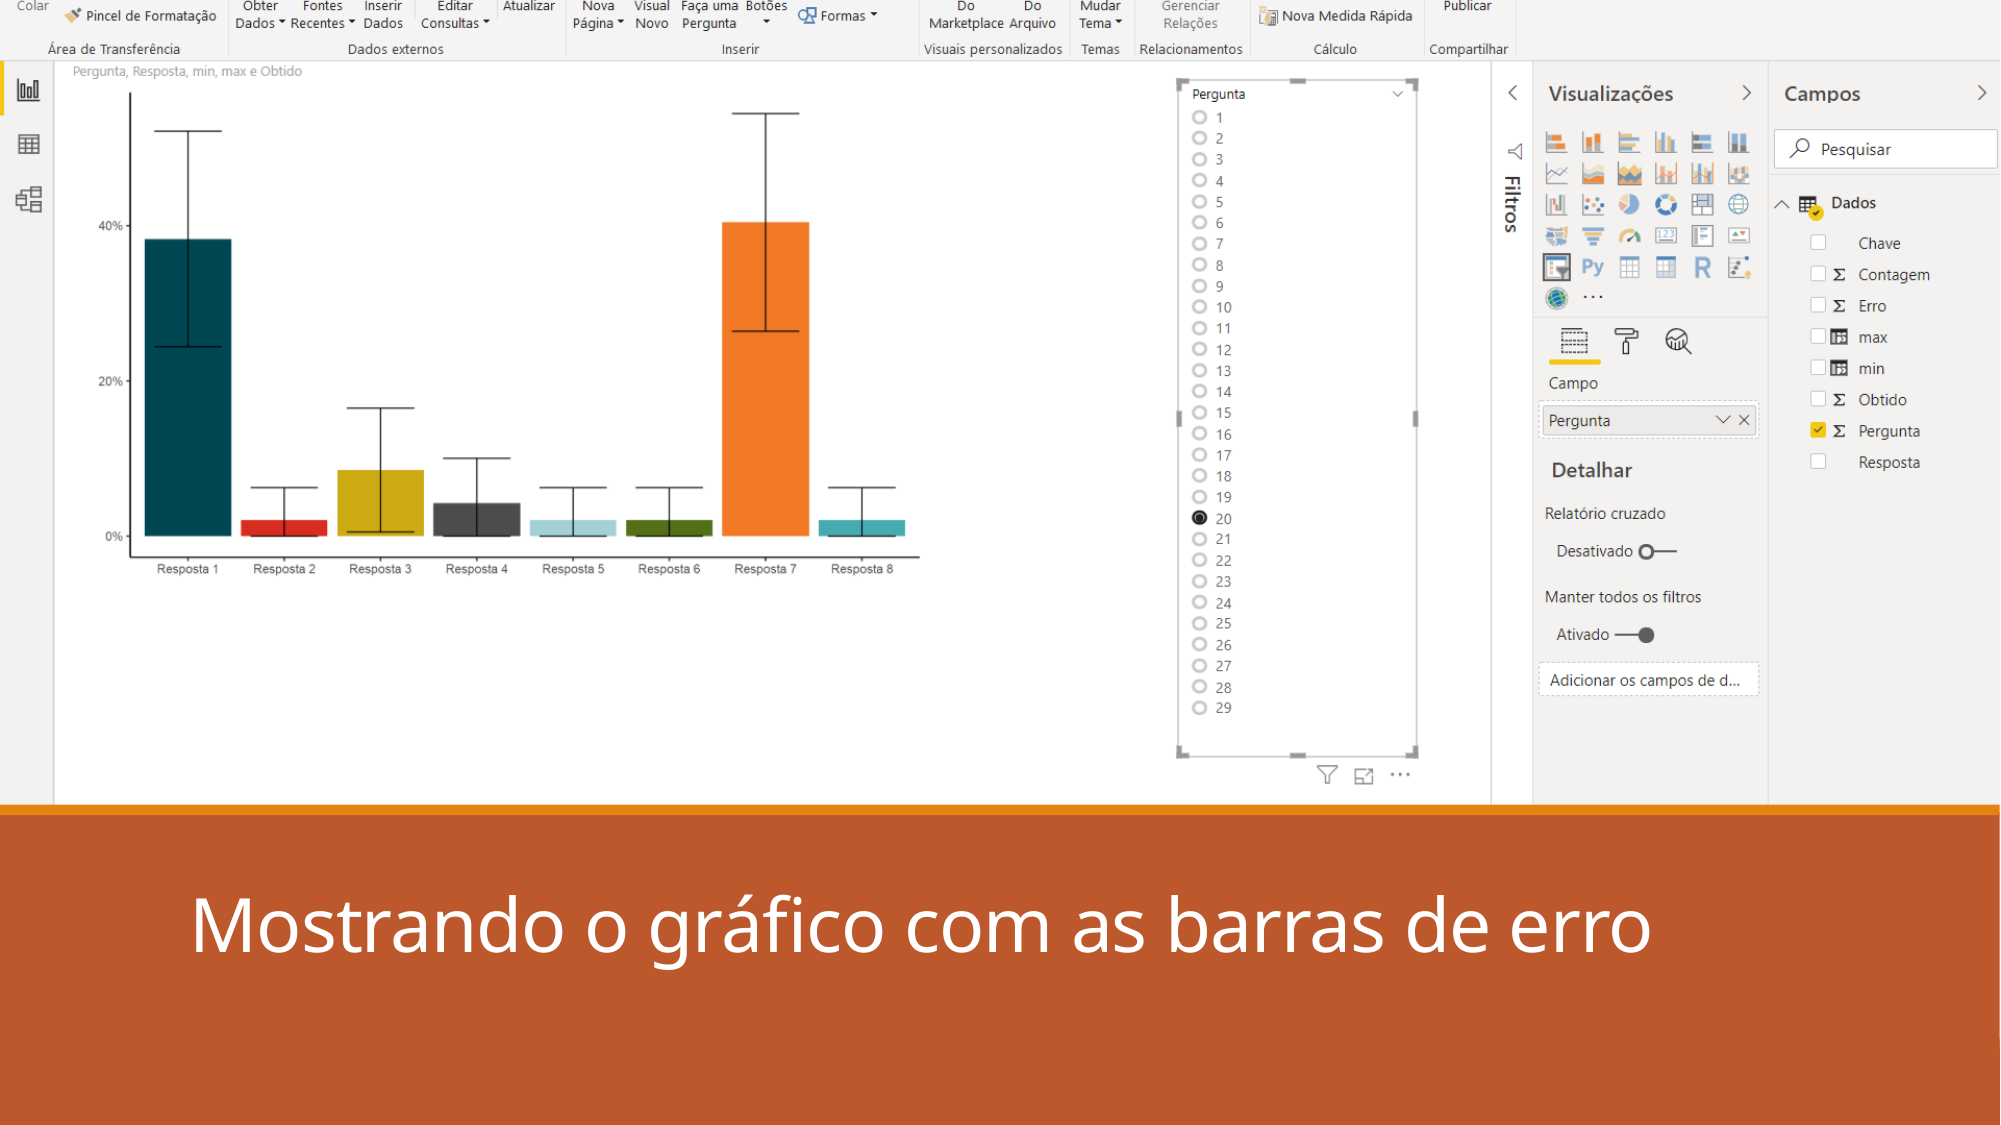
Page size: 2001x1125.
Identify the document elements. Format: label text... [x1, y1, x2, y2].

text_box [0, 816, 2000, 1125]
title Mostrando o gráfico com as barras de erro [174, 840, 1825, 975]
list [0, 0, 2000, 807]
